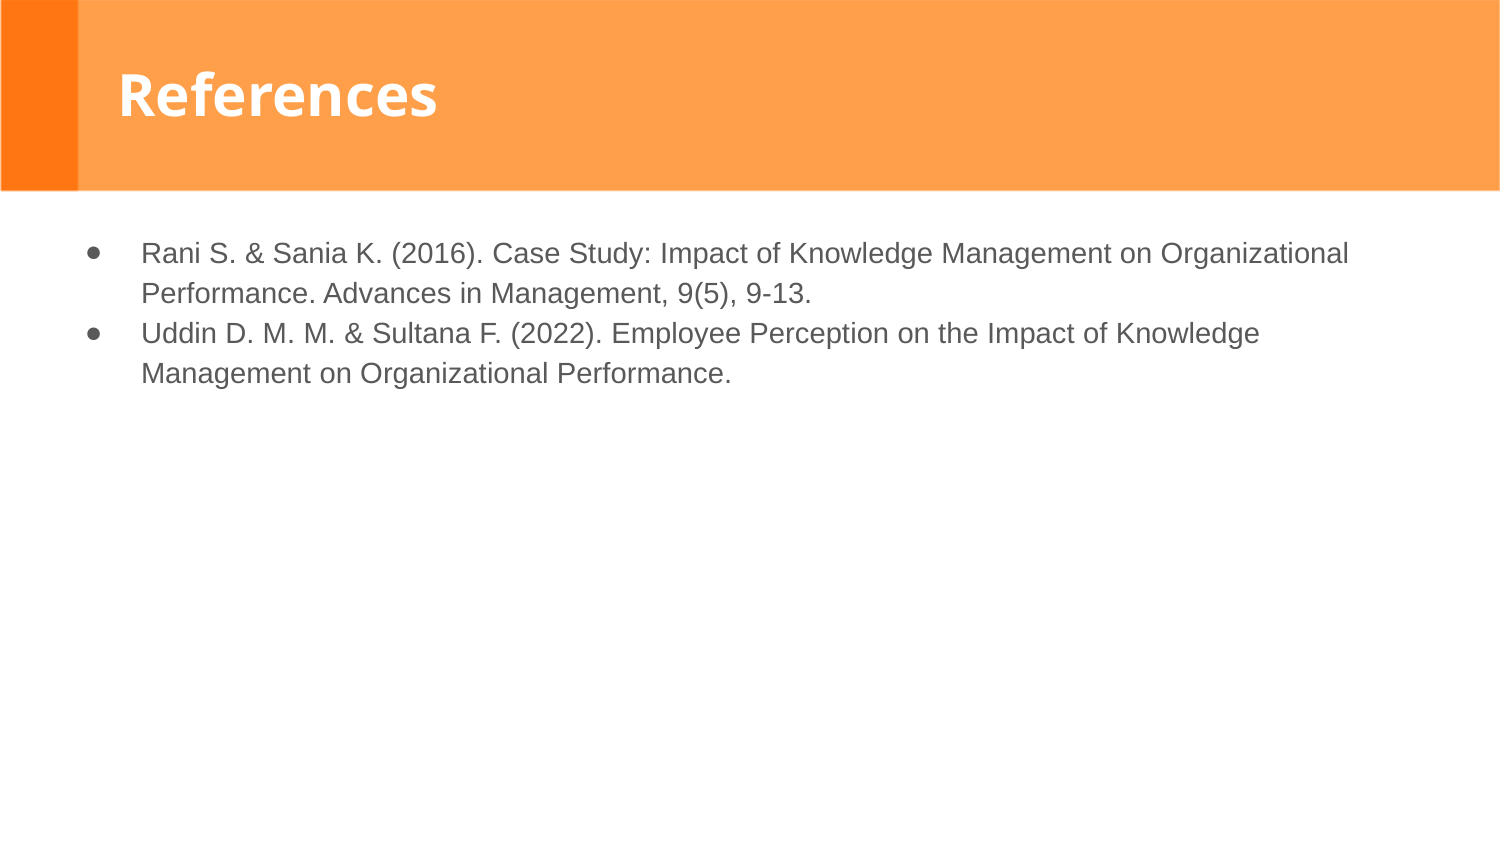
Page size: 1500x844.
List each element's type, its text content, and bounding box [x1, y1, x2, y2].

list Rani S. & Sania K. (2016). Case Study: Impact of Knowledge Management on Organizational Performance. Advances in Management, 9(5), 9-13. Uddin D. M. M. & Sultana F. (2022). Employee Perception on the Impact of Knowledge Management on Organizational Performance. [51, 214, 1439, 422]
title References [102, 42, 1500, 137]
picture [0, 0, 1500, 844]
